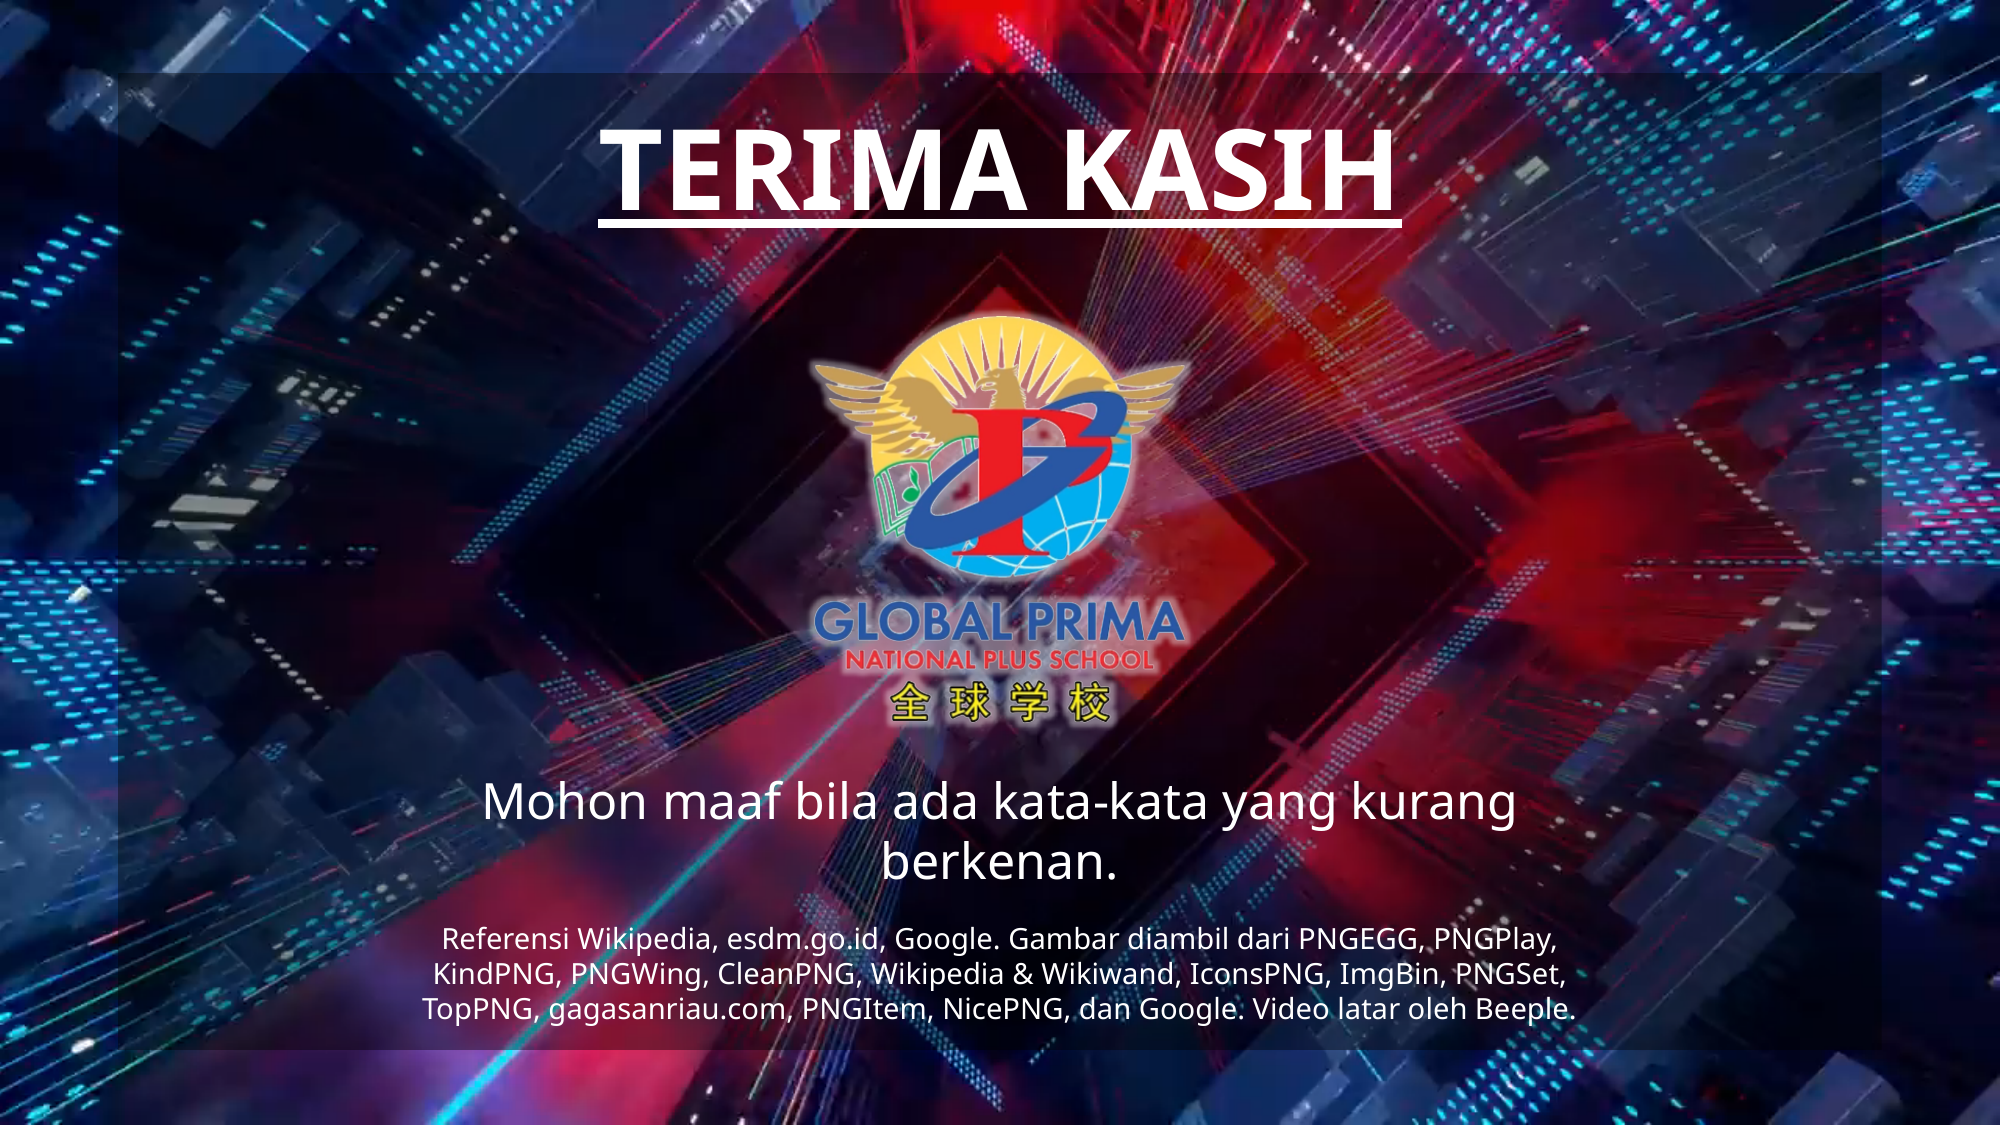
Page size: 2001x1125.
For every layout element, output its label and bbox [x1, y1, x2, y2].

picture [814, 315, 1186, 723]
text_box [0, 0, 2000, 1125]
